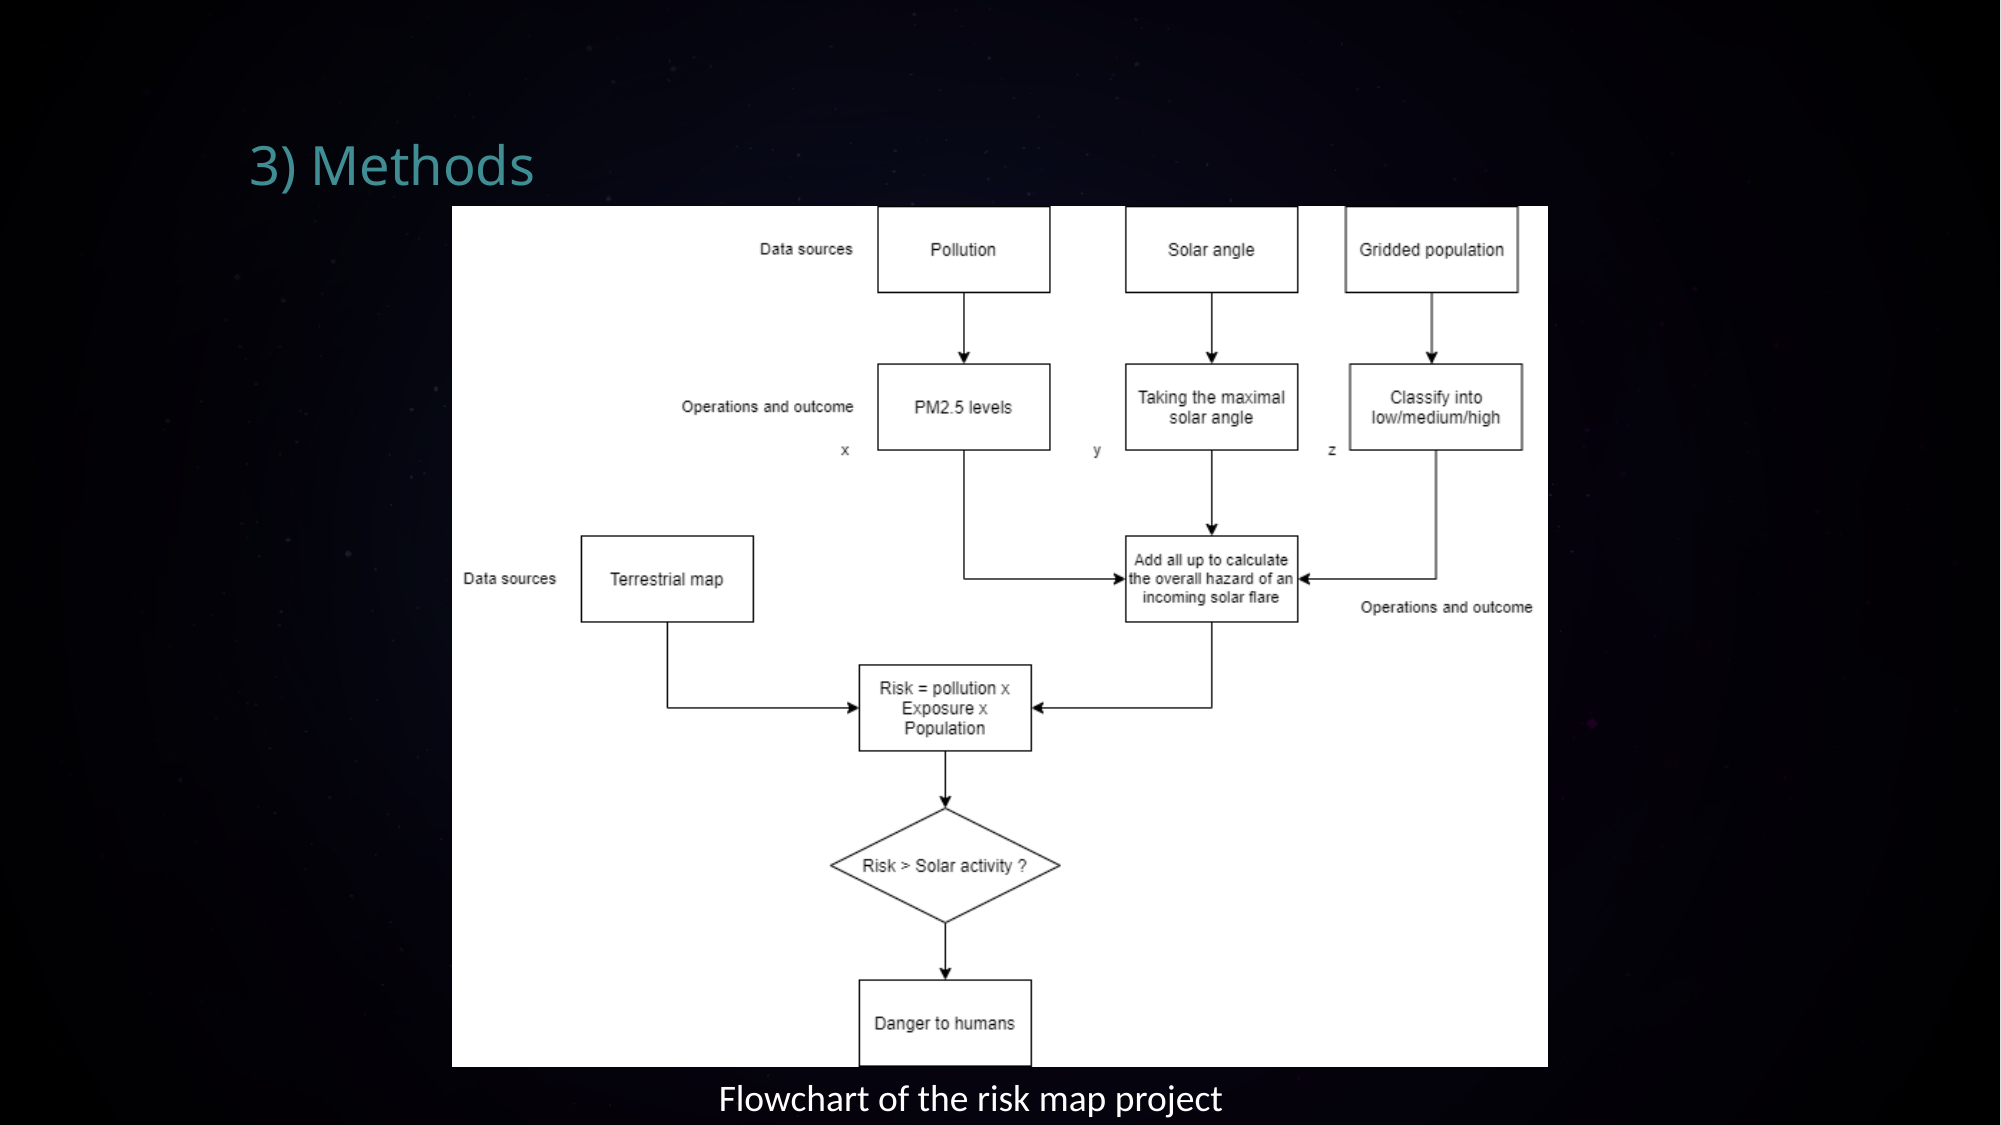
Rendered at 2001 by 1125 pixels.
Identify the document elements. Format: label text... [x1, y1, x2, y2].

title 3) Methods [234, 131, 1735, 213]
text_box Flowchart of the risk map project [703, 1067, 1265, 1125]
picture [75, 0, 1927, 1125]
